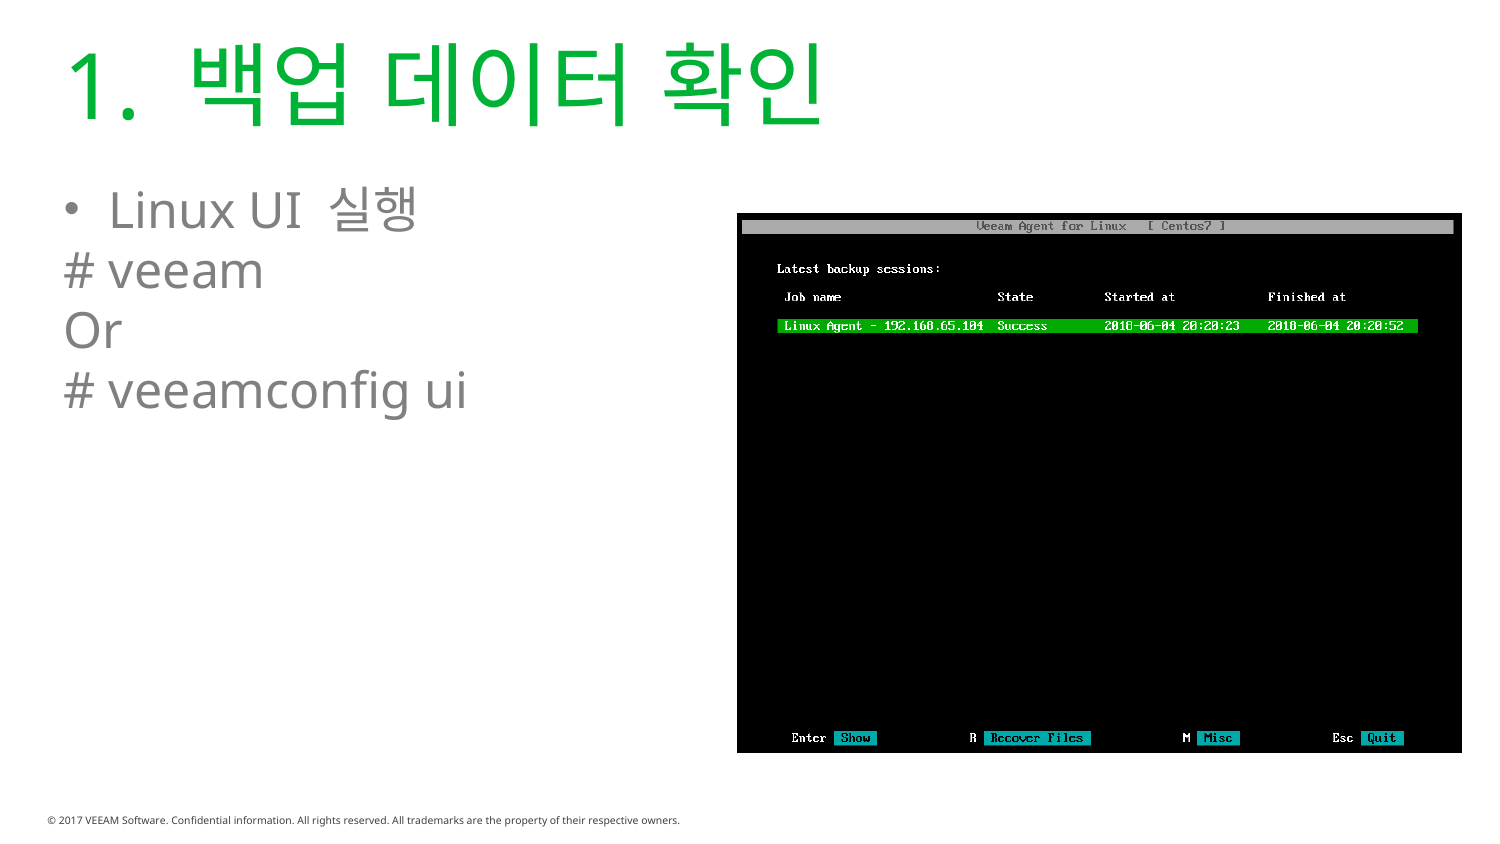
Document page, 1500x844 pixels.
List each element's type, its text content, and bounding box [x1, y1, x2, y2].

title 1. 백업 데이터 확인 [63, 28, 1436, 140]
picture [737, 212, 1462, 754]
list Linux UI 실행 # veeam Or # veeamconfig ui [63, 178, 1436, 788]
